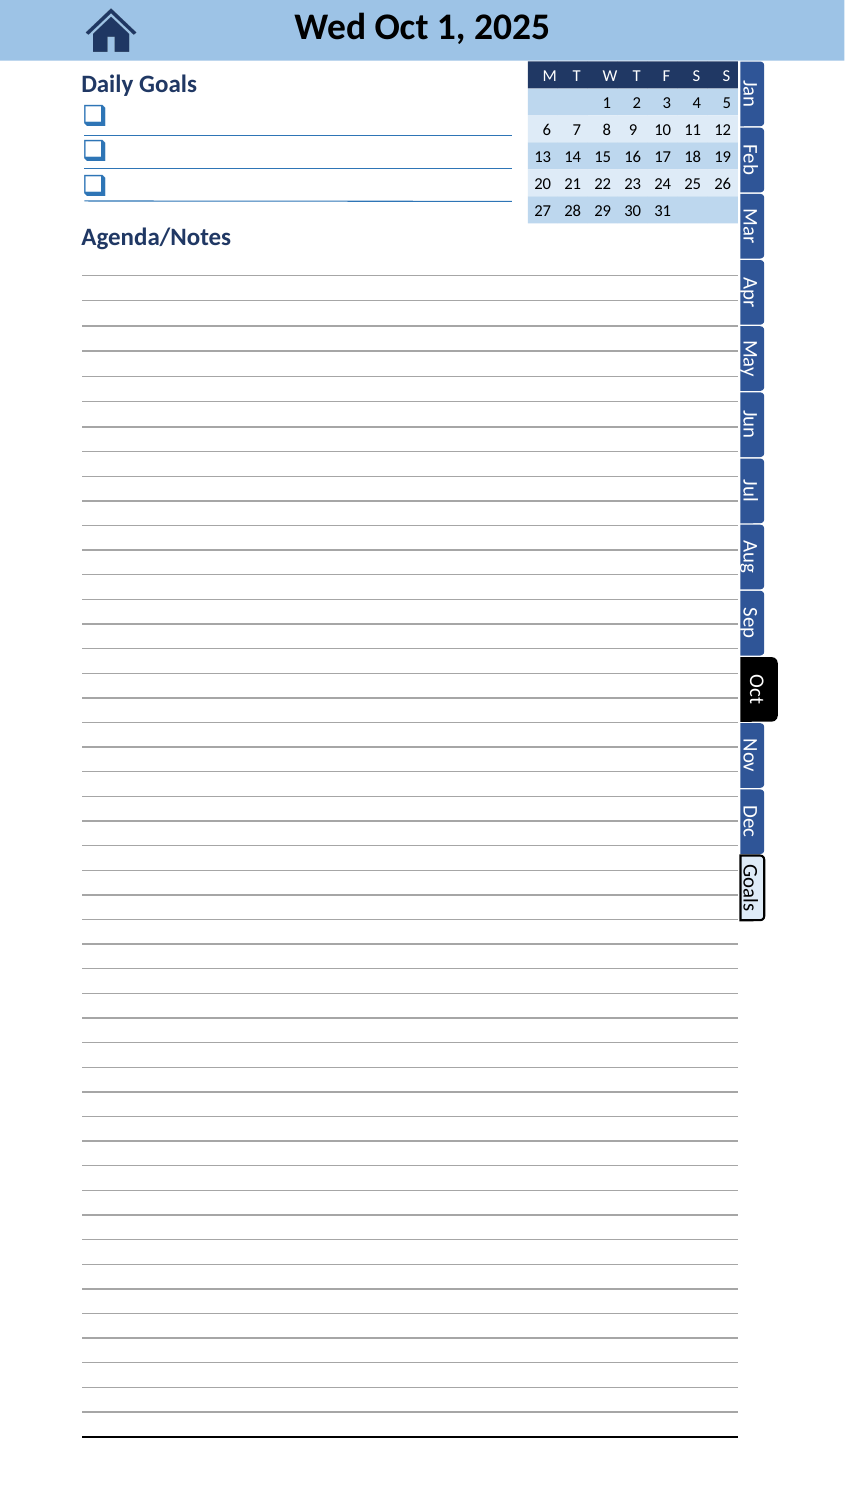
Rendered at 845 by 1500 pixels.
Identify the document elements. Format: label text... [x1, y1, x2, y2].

list Wed Oct 1, 2025 [190, 0, 655, 61]
picture [82, 1, 140, 59]
